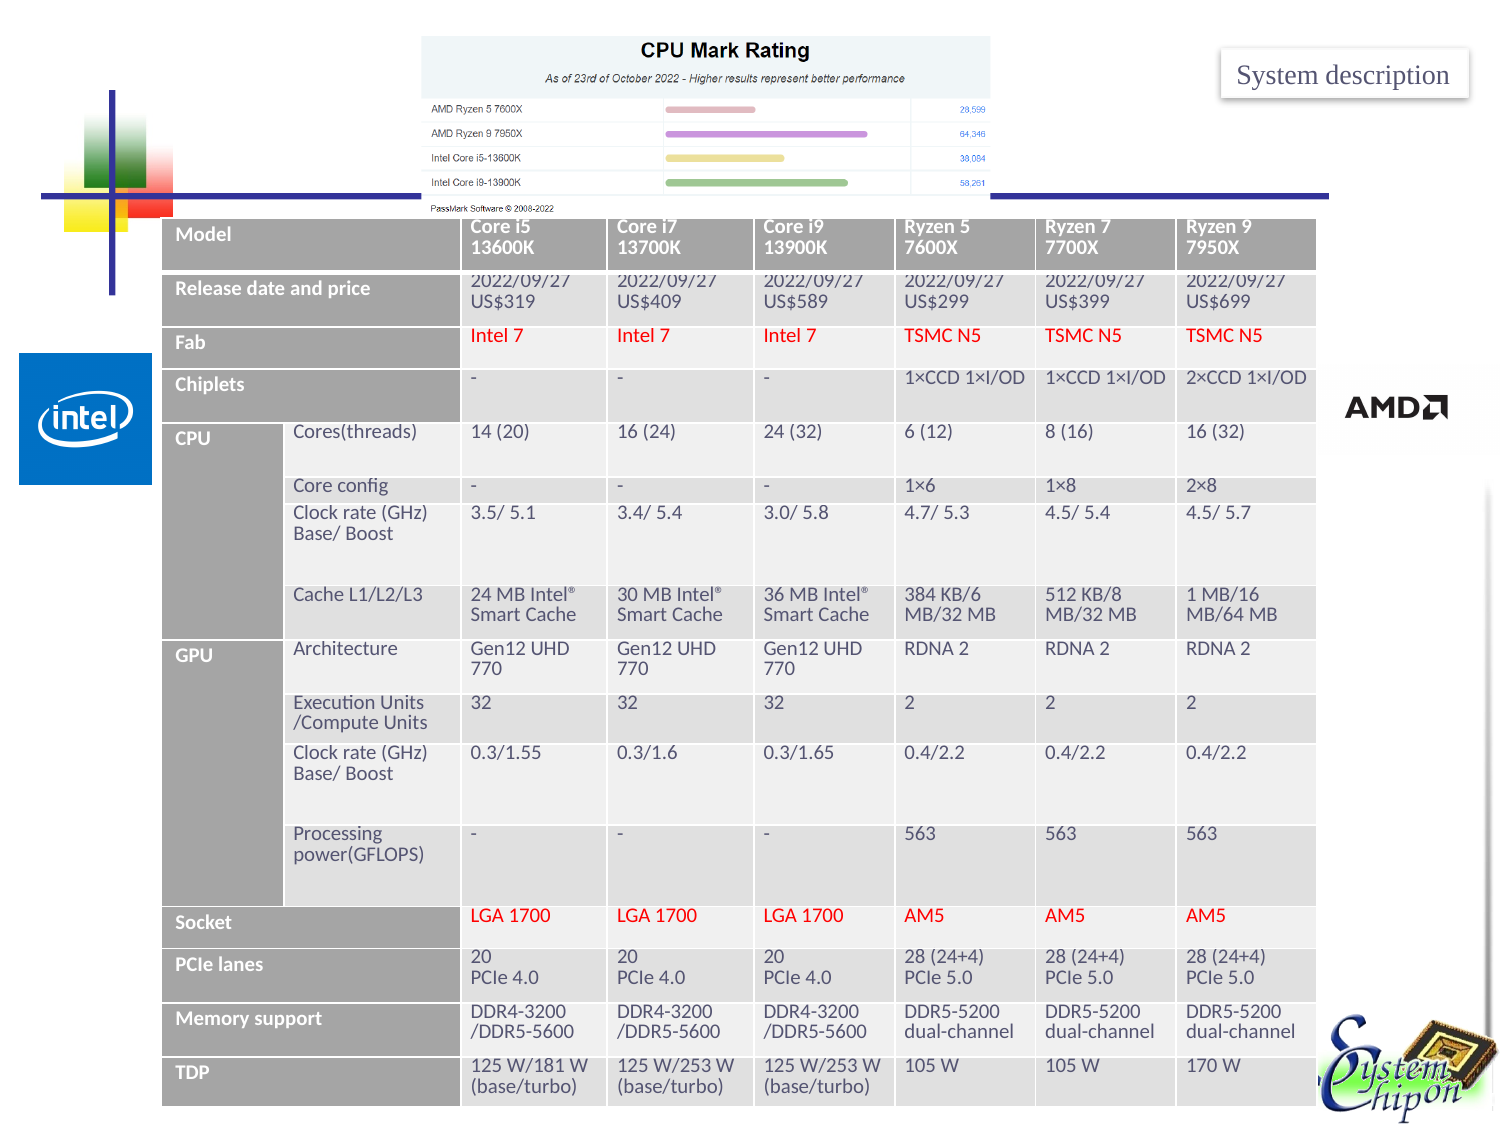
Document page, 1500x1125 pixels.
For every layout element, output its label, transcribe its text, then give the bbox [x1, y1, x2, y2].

table_cell 0.4/2.2 [1177, 745, 1316, 824]
table_cell Fab [162, 328, 460, 368]
table_cell Memory support [162, 1004, 460, 1056]
table_cell Intel 7 [608, 328, 753, 368]
table_cell 2022/09/27 US$589 [755, 275, 894, 326]
table_cell Cores(threads) [285, 424, 460, 476]
table_cell 0.3/1.6 [608, 745, 753, 824]
table_cell DDR4-3200 /DDR5-5600 [608, 1004, 753, 1056]
table_cell Architecture [285, 641, 460, 693]
table_cell GPU [162, 641, 283, 906]
table_cell - [608, 478, 753, 503]
table_cell 20 PCIe 4.0 [608, 949, 753, 1002]
table_header Model [162, 219, 460, 270]
table_cell 563 [896, 826, 1035, 906]
table_header Ryzen 7 7700X [1036, 219, 1175, 270]
table_cell Intel 7 [462, 328, 606, 368]
text_box System description [1221, 48, 1469, 98]
table_cell 2 [896, 695, 1035, 743]
table_cell 1×6 [896, 478, 1035, 503]
table_cell 28 (24+4) PCIe 5.0 [1177, 949, 1316, 1002]
table_cell DDR5-5200 dual-channel [1036, 1004, 1175, 1056]
table_header Ryzen 9 7950X [1177, 219, 1316, 270]
table_cell AM5 [1177, 907, 1316, 948]
table_cell 1×8 [1036, 478, 1175, 503]
table_header Core i9 13900K [755, 227, 894, 270]
table_cell Intel 7 [755, 328, 894, 368]
table_cell 125 W/181 W (base/turbo) [462, 1058, 606, 1106]
table_cell - [755, 370, 894, 422]
table_cell 2022/09/27 US$299 [896, 275, 1035, 326]
table_cell AM5 [1036, 907, 1175, 948]
table_cell 0.3/1.55 [462, 745, 606, 824]
table_cell 3.0/ 5.8 [755, 505, 894, 585]
table_cell RDNA 2 [1177, 641, 1316, 693]
table_cell 14 (20) [462, 424, 606, 476]
table_cell TDP [162, 1058, 460, 1106]
table_cell DDR5-5200 dual-channel [1177, 1004, 1316, 1056]
table_cell RDNA 2 [896, 641, 1035, 693]
table_cell DDR5-5200 dual-channel [896, 1004, 1035, 1056]
table_cell LGA 1700 [462, 907, 606, 948]
table_header Core i5 13600K [462, 227, 606, 270]
table_cell 2022/09/27 US$399 [1036, 275, 1175, 326]
table_cell Execution Units /Compute Units [285, 695, 460, 743]
table_cell 24 (32) [755, 424, 894, 476]
table_cell AM5 [896, 907, 1035, 948]
picture [64, 200, 109, 232]
table_cell 28 (24+4) PCIe 5.0 [1036, 949, 1175, 1002]
table_cell Processing power(GFLOPS) [285, 826, 460, 906]
table_cell 30 MB Intel® Smart Cache [608, 586, 753, 639]
table_cell Chiplets [162, 370, 460, 422]
table_cell 16 (24) [608, 424, 753, 476]
table_header Ryzen 5 7600X [896, 219, 1035, 270]
picture [19, 352, 152, 485]
table_cell Gen12 UHD 770 [608, 641, 753, 693]
table_cell RDNA 2 [1036, 641, 1175, 693]
table_cell Socket [162, 907, 460, 948]
table_cell 32 [462, 695, 606, 743]
table_cell 0.3/1.65 [755, 745, 894, 824]
table_cell 20 PCIe 4.0 [462, 949, 606, 1002]
table_cell 2 [1036, 695, 1175, 743]
table_cell TSMC N5 [1177, 328, 1316, 368]
table_cell Release date and price [162, 275, 460, 326]
picture [1293, 363, 1500, 455]
table_cell 4.5/ 5.4 [1036, 505, 1175, 585]
table_cell 0.4/2.2 [1036, 745, 1175, 824]
table_cell 170 W [1177, 1058, 1316, 1106]
table_cell PCIe lanes [162, 949, 460, 1002]
table_cell DDR4-3200 /DDR5-5600 [462, 1004, 606, 1056]
table_cell 3.4/ 5.4 [608, 505, 753, 585]
picture [64, 113, 109, 193]
table_cell Gen12 UHD 770 [462, 641, 606, 693]
table_cell 2×CCD 1×I/OD [1177, 370, 1288, 422]
table_cell 125 W/253 W (base/turbo) [755, 1058, 894, 1106]
table_cell 1×CCD 1×I/OD [1036, 370, 1175, 422]
table_cell TSMC N5 [896, 328, 1035, 368]
table_cell Cache L1/L2/L3 [285, 586, 460, 639]
table_cell Core config [285, 478, 460, 503]
table_cell - [755, 478, 894, 503]
table_cell 4.5/ 5.7 [1177, 505, 1316, 585]
table_cell 2022/09/27 US$319 [462, 275, 606, 326]
table_cell 1 MB/16 MB/64 MB [1177, 586, 1316, 639]
table_cell 24 MB Intel® Smart Cache [462, 586, 606, 639]
table_cell 32 [608, 695, 753, 743]
table_cell 2022/09/27 US$409 [608, 275, 753, 326]
table_cell LGA 1700 [755, 907, 894, 948]
table_cell 16 (32) [1177, 424, 1316, 476]
table_cell 6 (12) [896, 424, 1035, 476]
table_cell 105 W [1036, 1058, 1175, 1106]
table_cell DDR4-3200 /DDR5-5600 [755, 1004, 894, 1056]
table_cell 105 W [896, 1058, 1035, 1106]
table_cell 20 PCIe 4.0 [755, 949, 894, 1002]
table_cell Gen12 UHD 770 [755, 641, 894, 693]
picture [421, 35, 991, 218]
table_cell 2 [1177, 695, 1316, 743]
picture [116, 200, 173, 232]
table_cell 3.5/ 5.1 [462, 505, 606, 585]
table_cell 563 [1177, 826, 1316, 906]
table_cell 0.4/2.2 [896, 745, 1035, 824]
table_cell 8 (16) [1036, 424, 1175, 476]
table_header Core i7 13700K [608, 227, 753, 270]
picture [1305, 479, 1500, 1125]
table_cell 512 KB/8 MB/32 MB [1036, 586, 1175, 639]
table_cell 32 [755, 695, 894, 743]
table_cell - [462, 370, 606, 422]
table_cell - [608, 826, 753, 906]
table_cell 4.7/ 5.3 [896, 505, 1035, 585]
table_cell CPU [162, 424, 283, 639]
table_cell - [462, 478, 606, 503]
table_cell 563 [1036, 826, 1175, 906]
table_cell Clock rate (GHz) Base/ Boost [285, 505, 460, 585]
table_cell 125 W/253 W (base/turbo) [608, 1058, 753, 1106]
table_cell Clock rate (GHz) Base/ Boost [285, 745, 460, 824]
table_cell LGA 1700 [608, 907, 753, 948]
picture [116, 113, 173, 193]
table_cell 28 (24+4) PCIe 5.0 [896, 949, 1035, 1002]
table_cell - [755, 826, 894, 906]
table_cell 1×CCD 1×I/OD [896, 370, 1035, 422]
table_cell 384 KB/6 MB/32 MB [896, 586, 1035, 639]
table_cell 2022/09/27 US$699 [1177, 275, 1316, 326]
table_cell - [462, 826, 606, 906]
table_cell 2×8 [1177, 478, 1316, 503]
table_cell 36 MB Intel® Smart Cache [755, 586, 894, 639]
table_cell - [608, 370, 753, 422]
table_cell TSMC N5 [1036, 328, 1175, 368]
